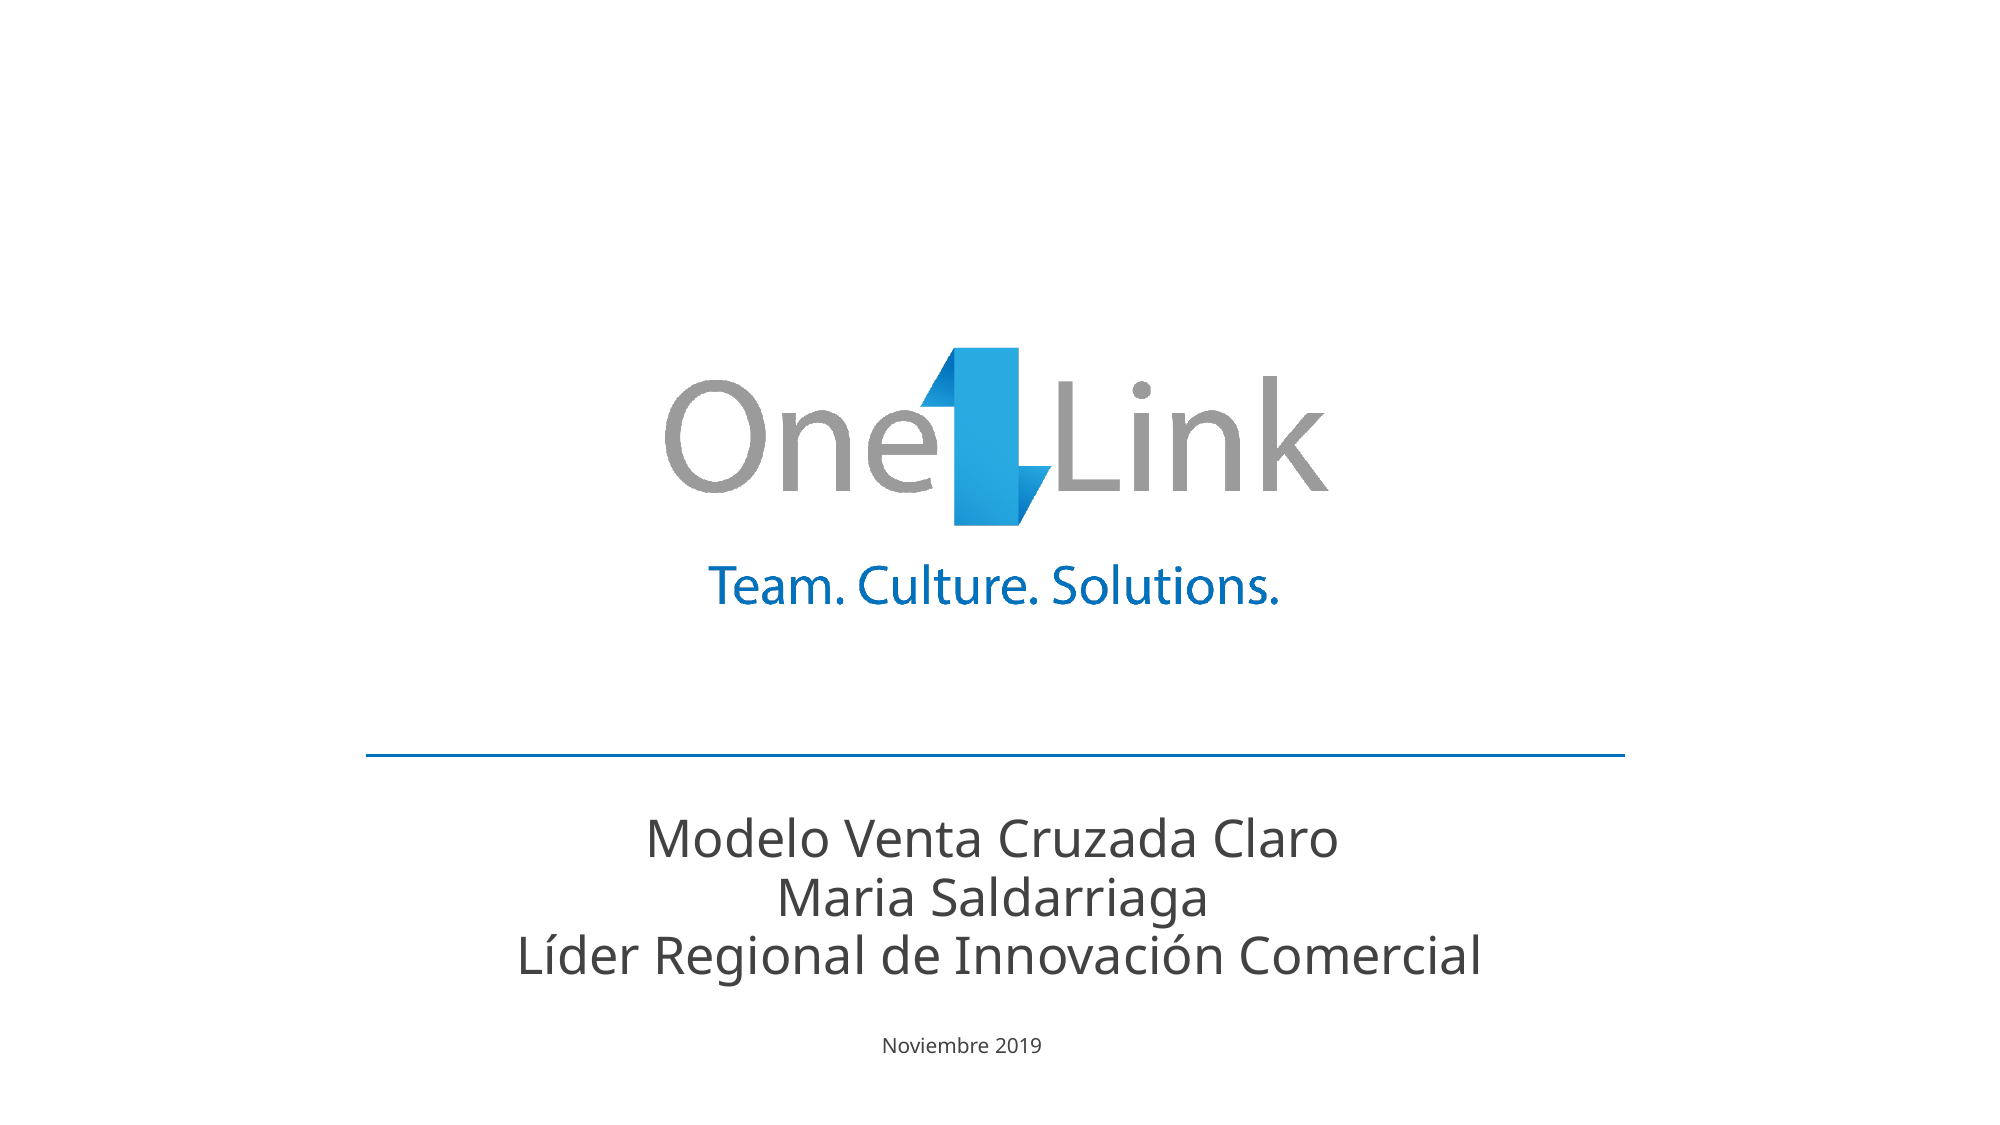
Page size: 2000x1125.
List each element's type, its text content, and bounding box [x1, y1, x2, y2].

list Noviembre 2019 [362, 1025, 1562, 1071]
picture [593, 236, 1406, 711]
title Modelo Venta Cruzada Claro Maria Saldarriaga Líder Regional de Innovación Comercial [99, 862, 1900, 933]
